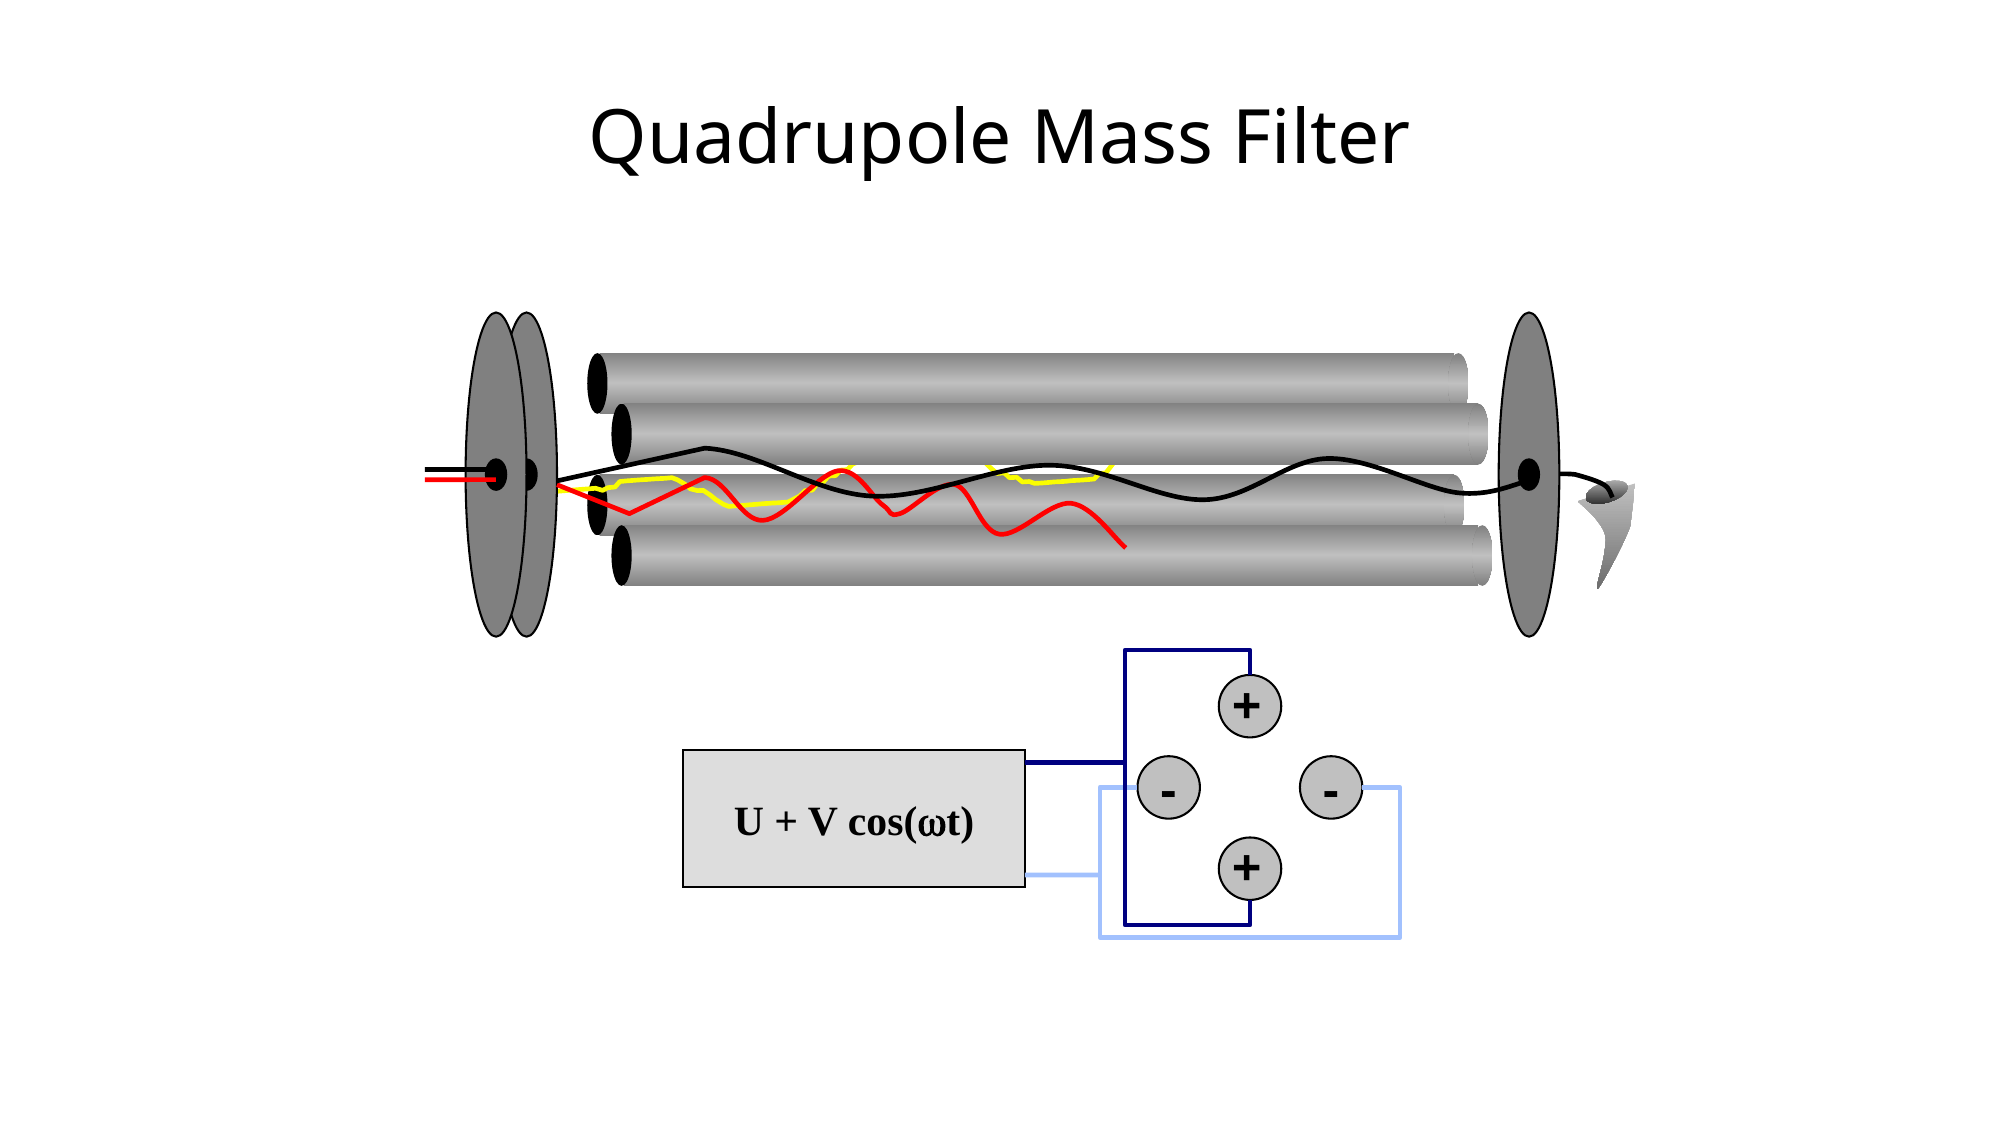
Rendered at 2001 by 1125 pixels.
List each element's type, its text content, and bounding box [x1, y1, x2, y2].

text_box [1099, 787, 1400, 938]
text_box [562, 474, 585, 481]
text_box [1563, 473, 1601, 486]
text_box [586, 474, 1465, 536]
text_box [611, 524, 1493, 587]
text_box [829, 470, 853, 474]
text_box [1498, 312, 1560, 637]
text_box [611, 403, 1489, 465]
text_box [785, 470, 837, 474]
text_box [562, 485, 581, 495]
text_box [424, 469, 497, 480]
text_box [586, 352, 1469, 415]
text_box [1468, 480, 1493, 494]
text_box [1277, 470, 1397, 474]
text_box U + V cos(t) [683, 749, 1025, 888]
text_box [1125, 650, 1251, 926]
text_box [1137, 755, 1363, 819]
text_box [465, 312, 558, 637]
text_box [990, 470, 1103, 474]
title Quadrupole Mass Filter [243, 39, 1757, 228]
text_box [592, 469, 609, 473]
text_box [610, 468, 792, 474]
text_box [1577, 484, 1650, 586]
text_box [1092, 470, 1109, 474]
